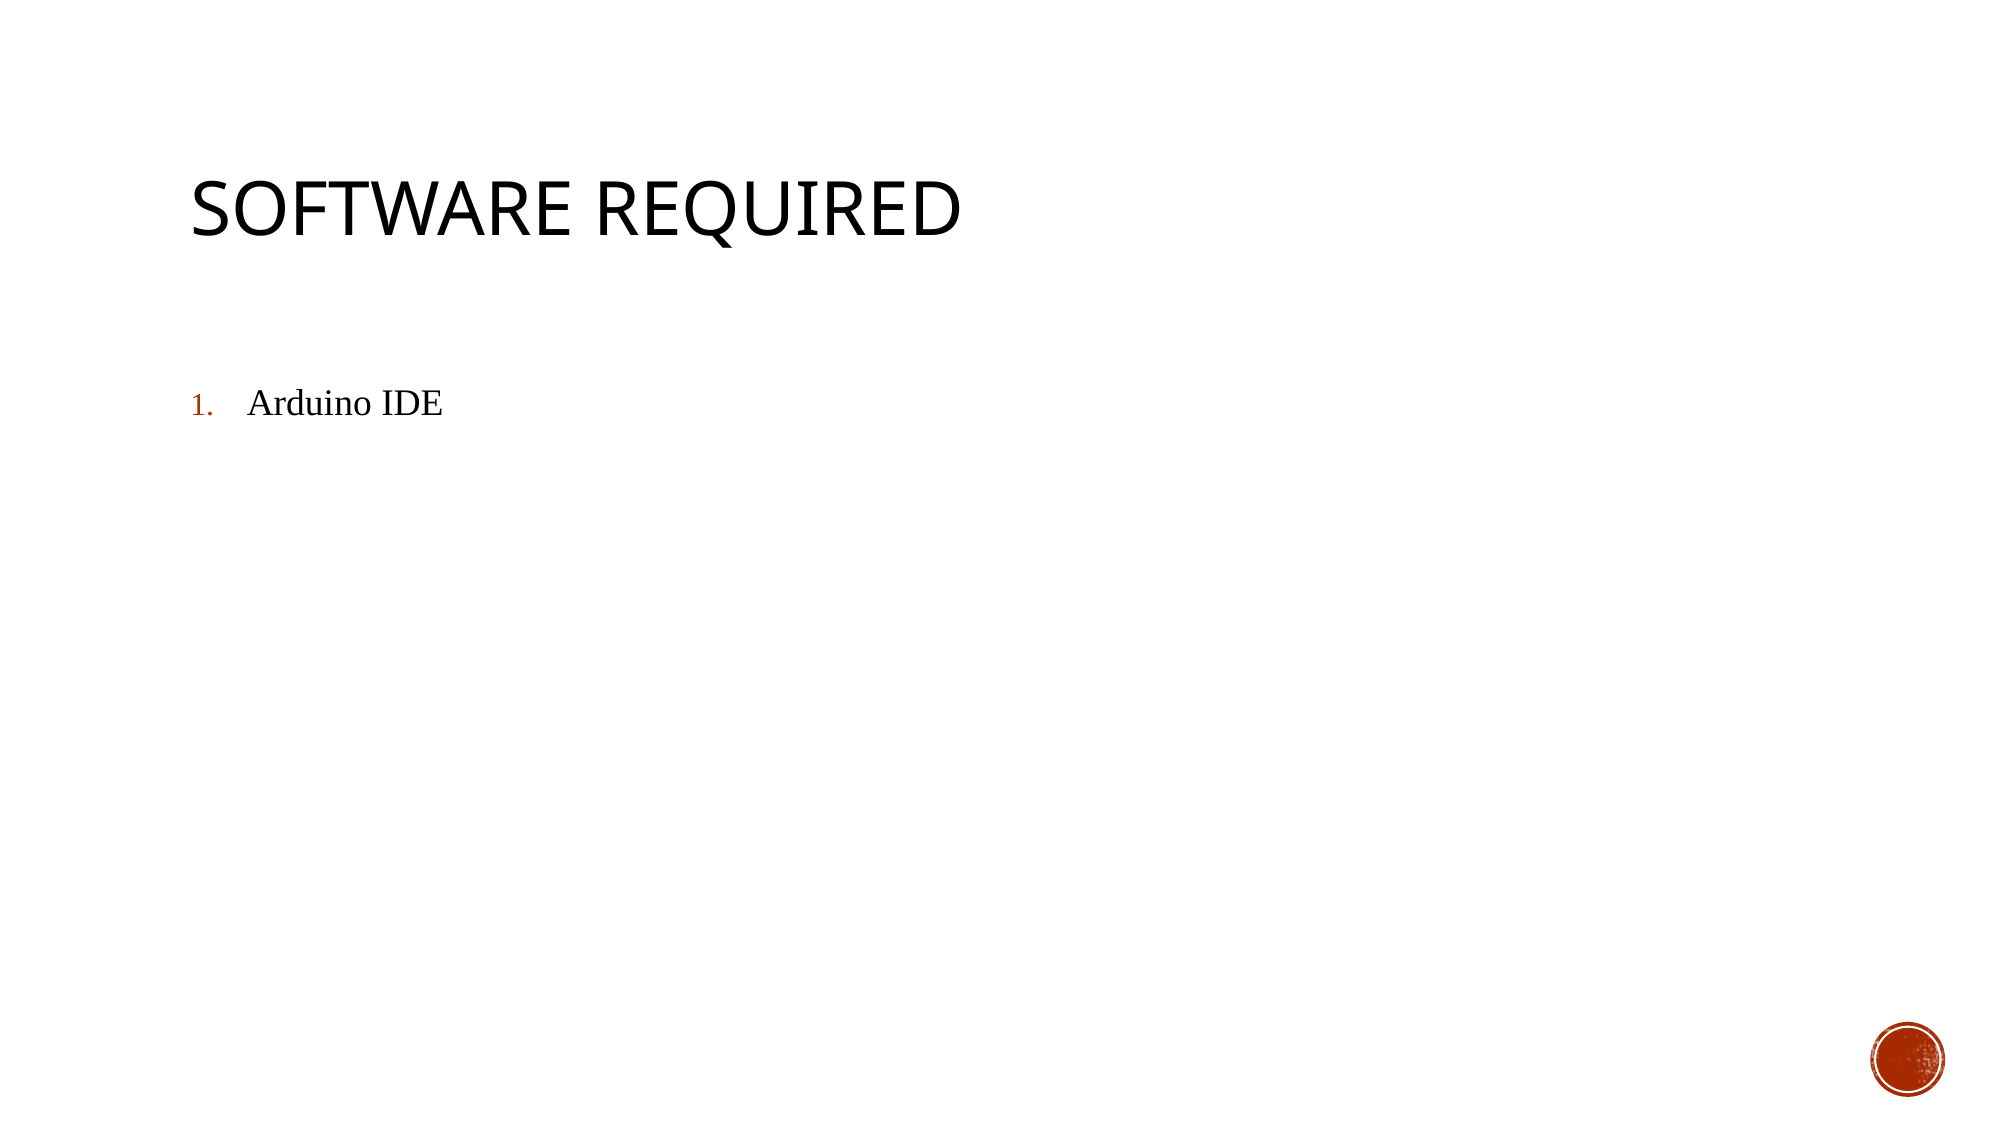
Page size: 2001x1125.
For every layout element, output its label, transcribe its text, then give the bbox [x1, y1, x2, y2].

title SOFTWARE REQUIRED [175, 79, 1826, 344]
list Arduino IDE [175, 348, 1851, 1080]
